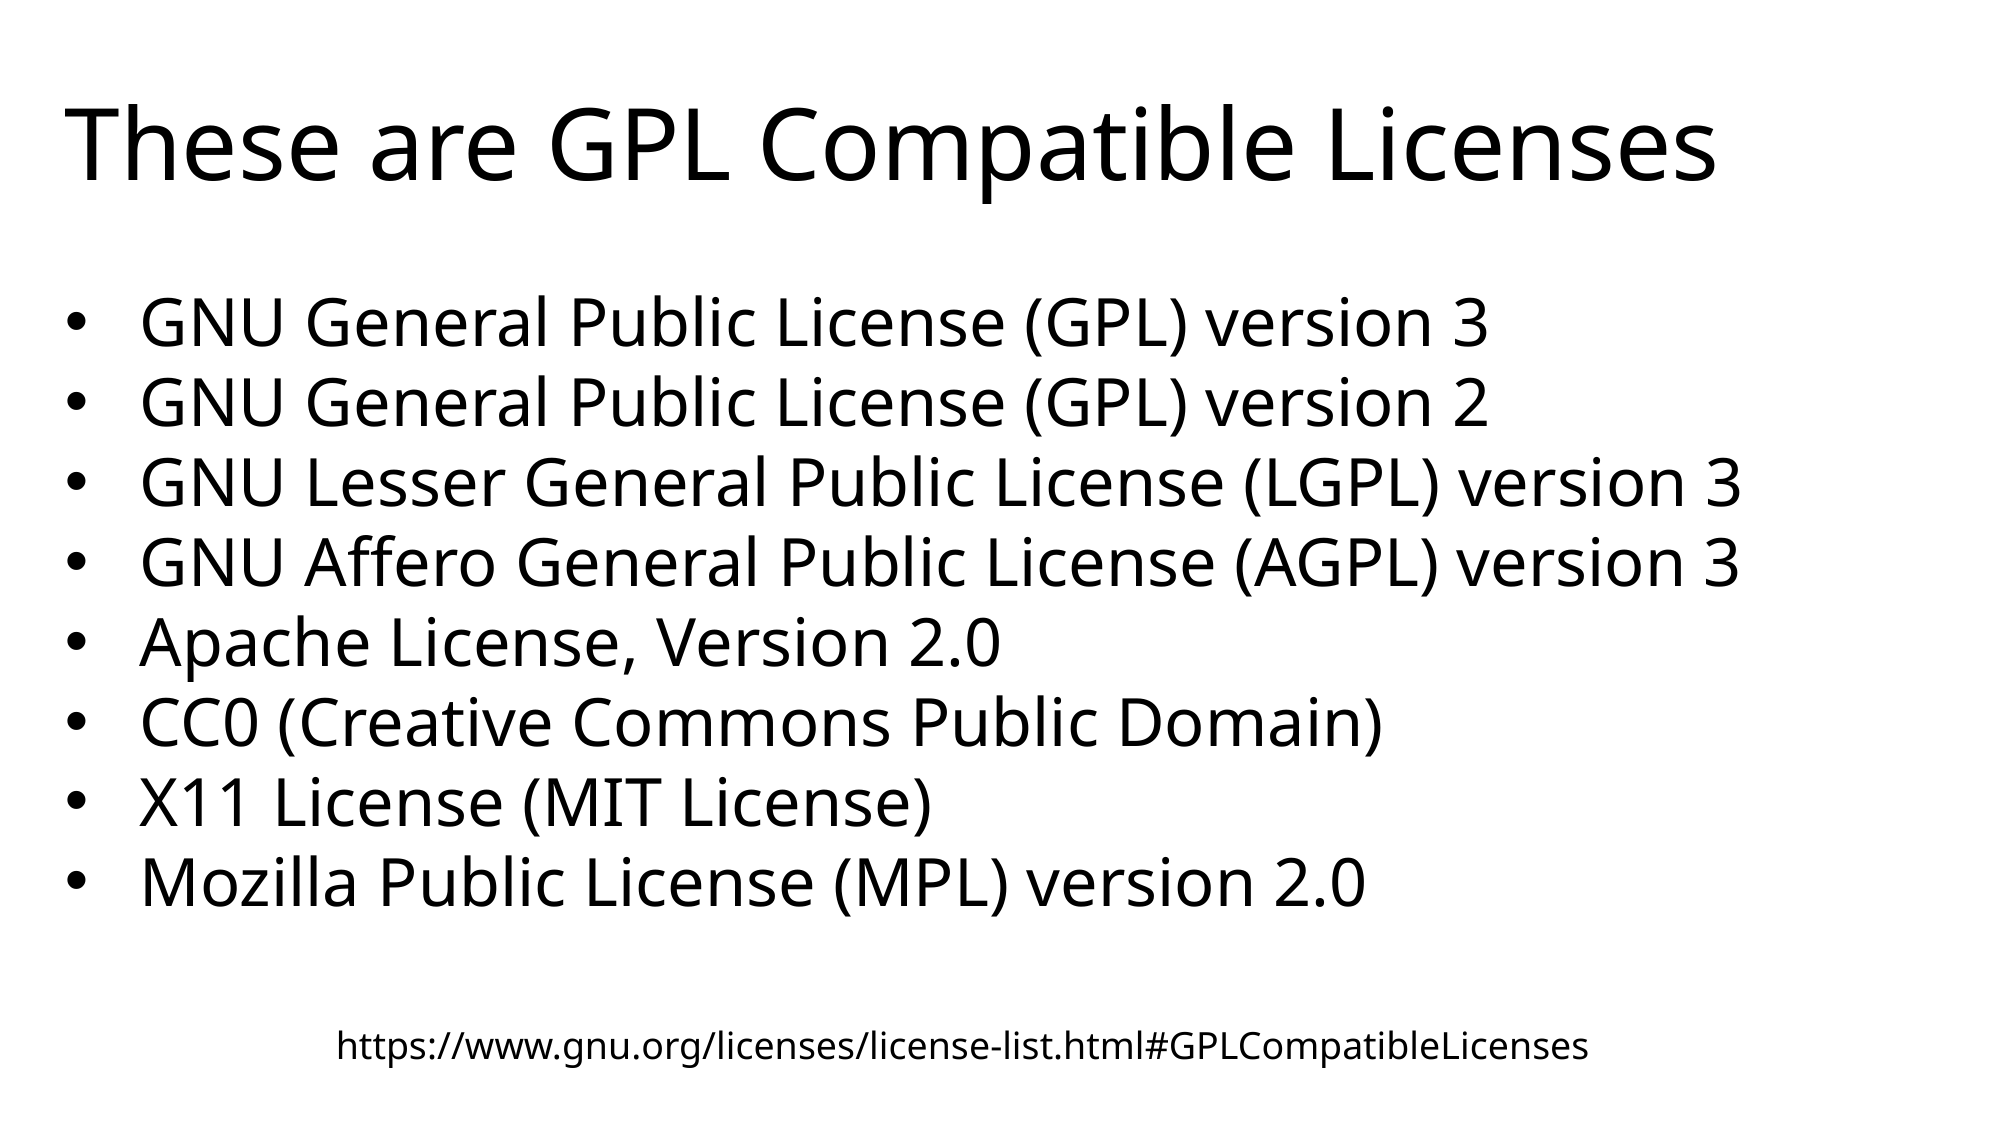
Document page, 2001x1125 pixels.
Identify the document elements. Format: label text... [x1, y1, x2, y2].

text_box These are GPL Compatible Licenses GNU General Public License (GPL) version 3 GNU General Public License (GPL) version 2 GNU Lesser General Public License (LGPL) version 3 GNU Affero General Public License (AGPL) version 3 Apache License, Version 2.0 CC0 (Creative Commons Public Domain) X11 License (MIT License) Mozilla Public License (MPL) version 2.0 [50, 72, 1887, 928]
text_box https://www.gnu.org/licenses/license-list.html#GPLCompatibleLicenses [321, 1015, 1706, 1075]
